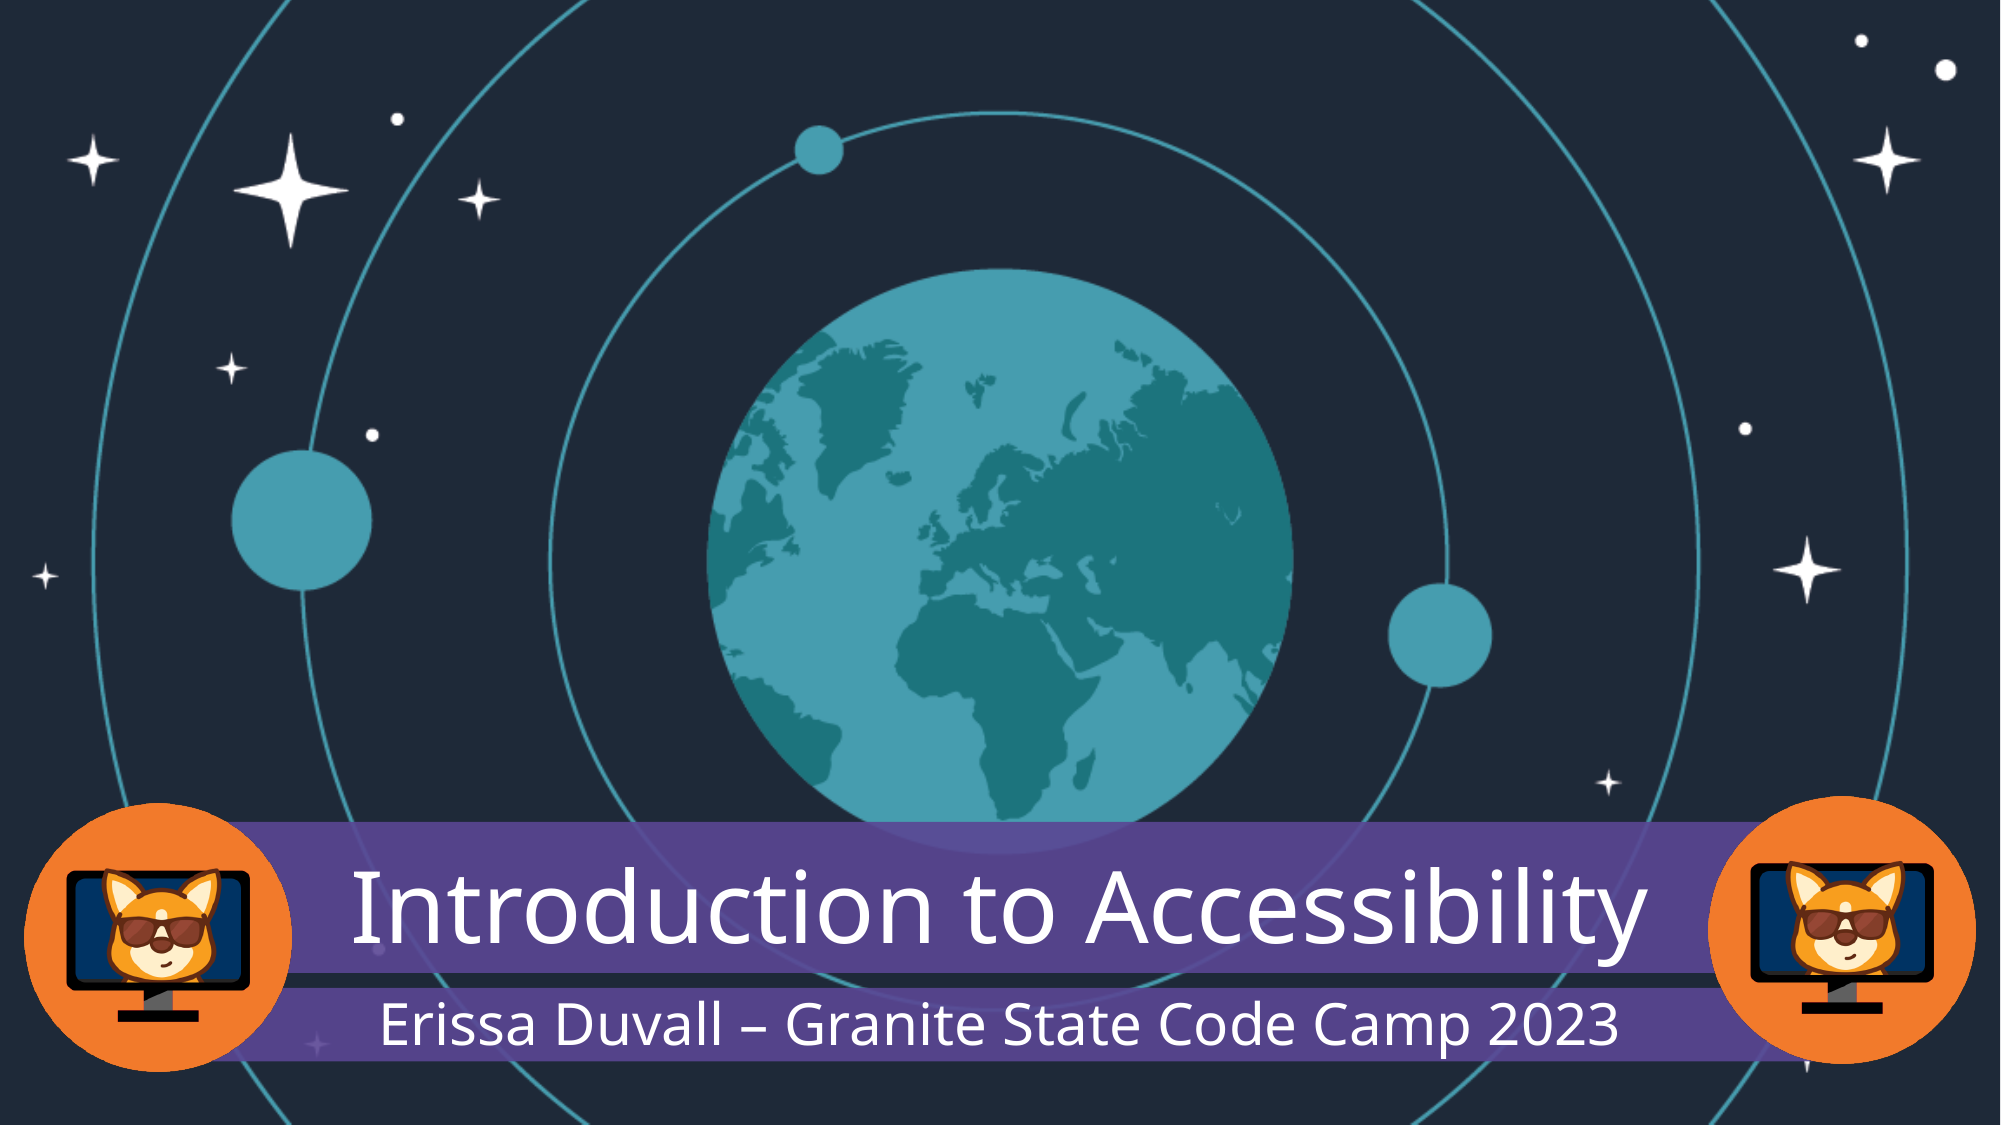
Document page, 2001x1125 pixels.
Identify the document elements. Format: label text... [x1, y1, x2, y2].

subtitle Erissa Duvall – Granite State Code Camp 2023 [292, 987, 1708, 1062]
picture [0, 0, 2001, 1125]
title Introduction to Accessibility [292, 821, 1708, 973]
